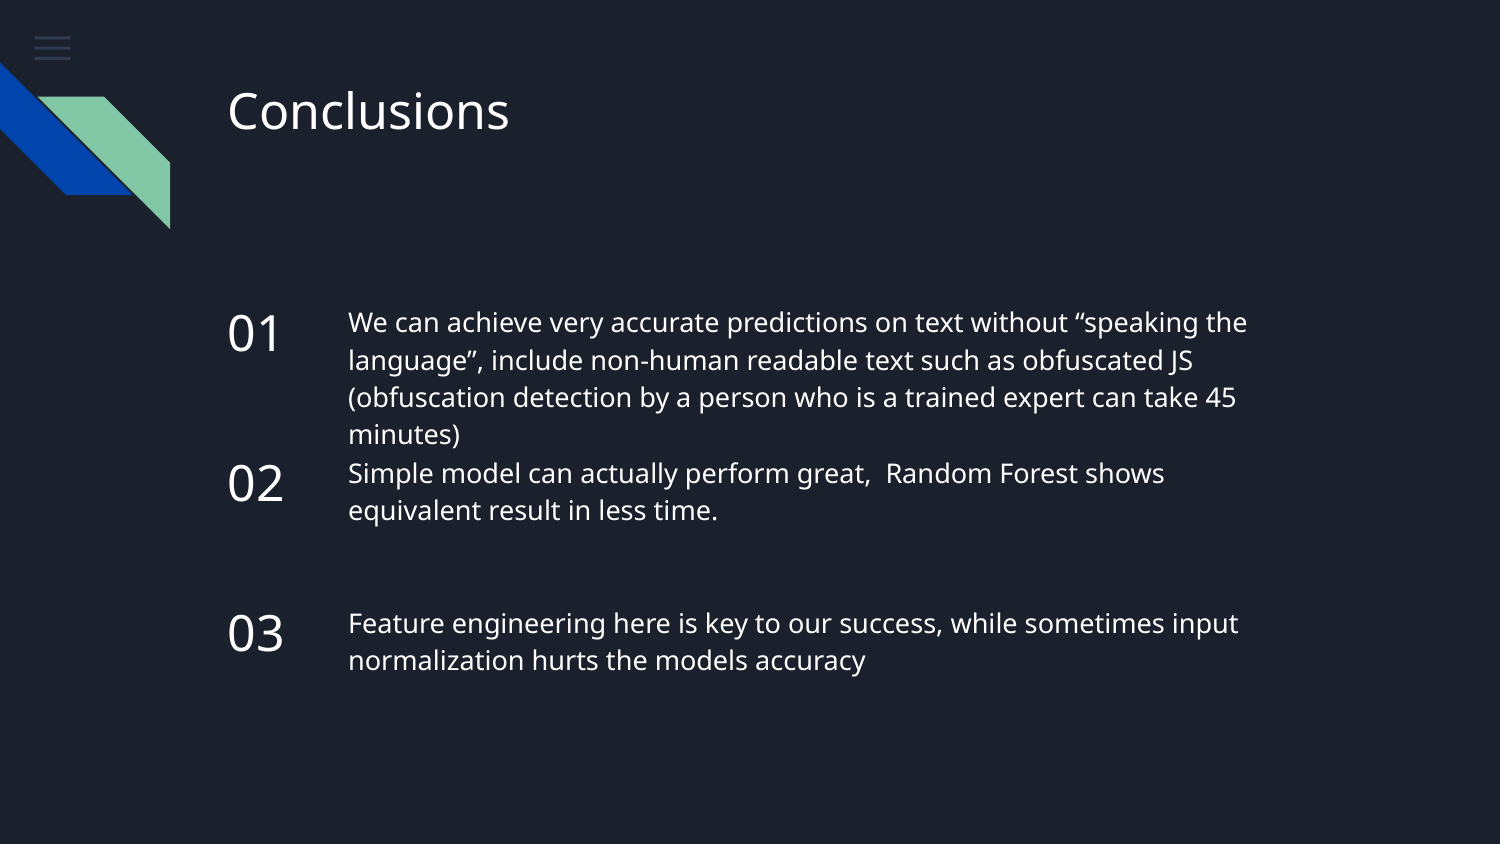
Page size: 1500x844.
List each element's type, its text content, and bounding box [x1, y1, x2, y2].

text_box 02 [212, 436, 333, 569]
title Conclusions [212, 64, 1368, 215]
list We can achieve very accurate predictions on text without “speaking the language”, include non-human readable text such as obfuscated JS (obfuscation detection by a person who is a trained expert can take 45 minutes) [333, 286, 1298, 419]
list Feature engineering here is key to our success, while sometimes input normalization hurts the models accuracy [333, 586, 1298, 719]
text_box 01 [212, 286, 333, 419]
text_box 03 [212, 586, 333, 719]
list Simple model can actually perform great, Random Forest shows equivalent result in less time. [333, 436, 1298, 569]
